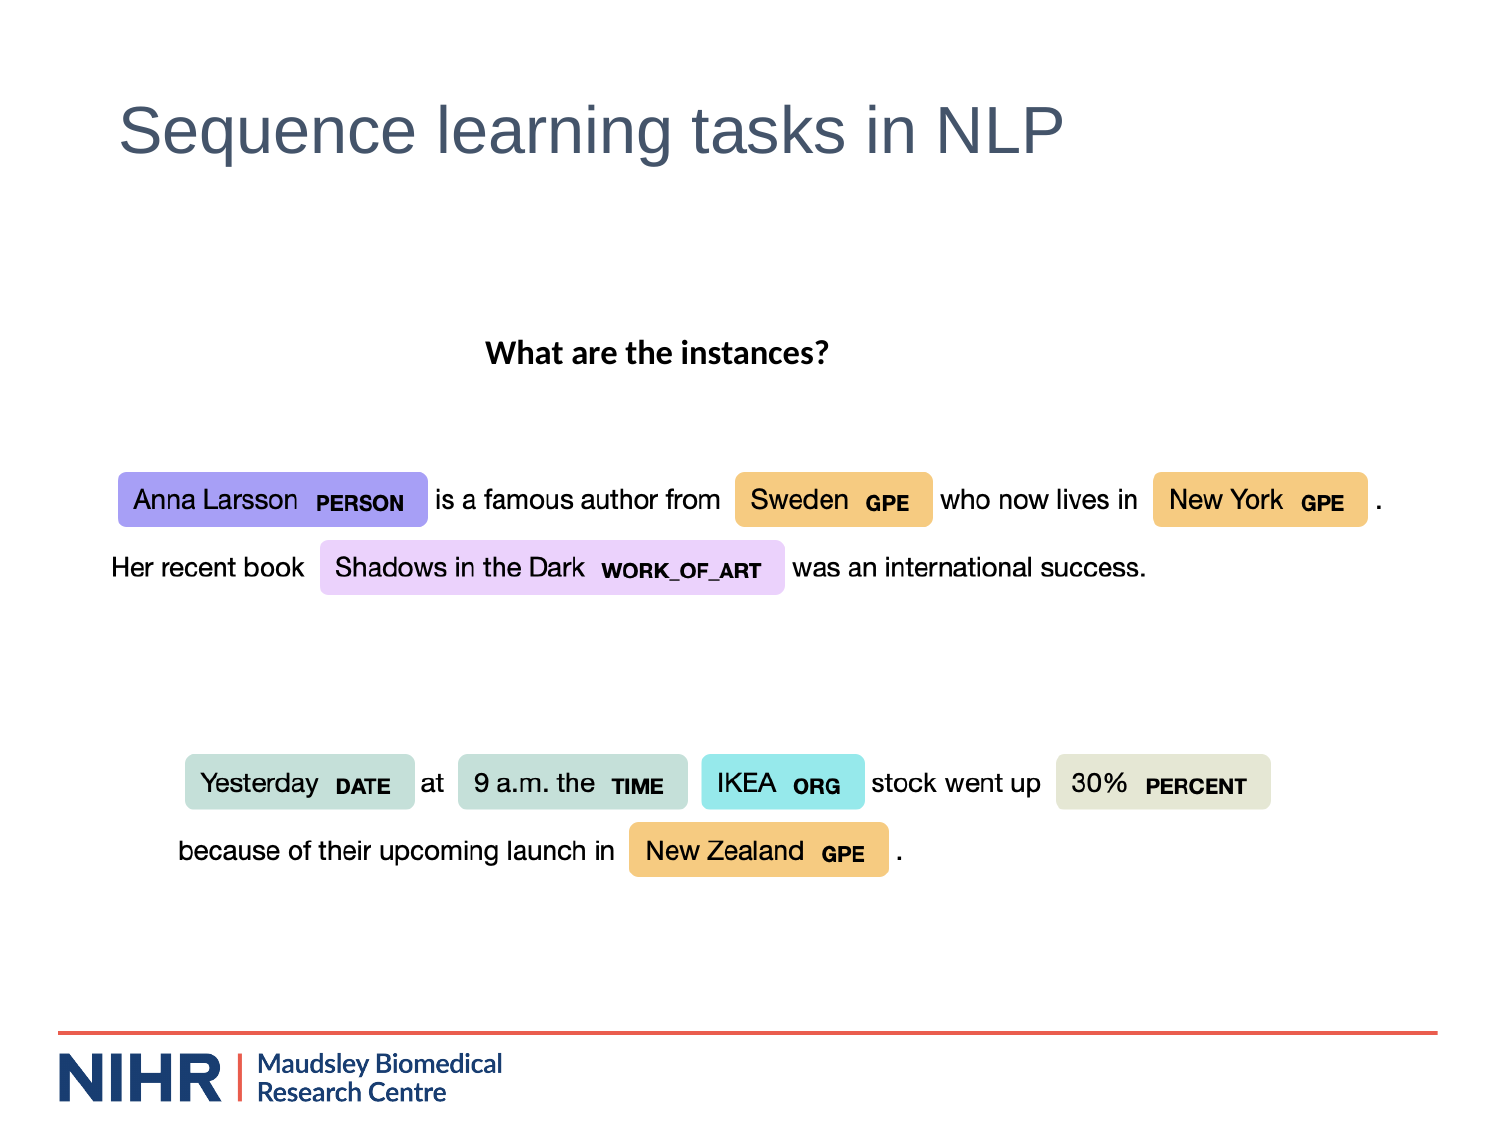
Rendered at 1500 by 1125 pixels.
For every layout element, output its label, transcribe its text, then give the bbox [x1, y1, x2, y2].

picture [29, 1018, 531, 1125]
text_box What are the instances? [470, 322, 845, 379]
picture [166, 747, 1288, 904]
picture [93, 457, 1407, 607]
title Sequence learning tasks in NLP [103, 59, 1397, 204]
